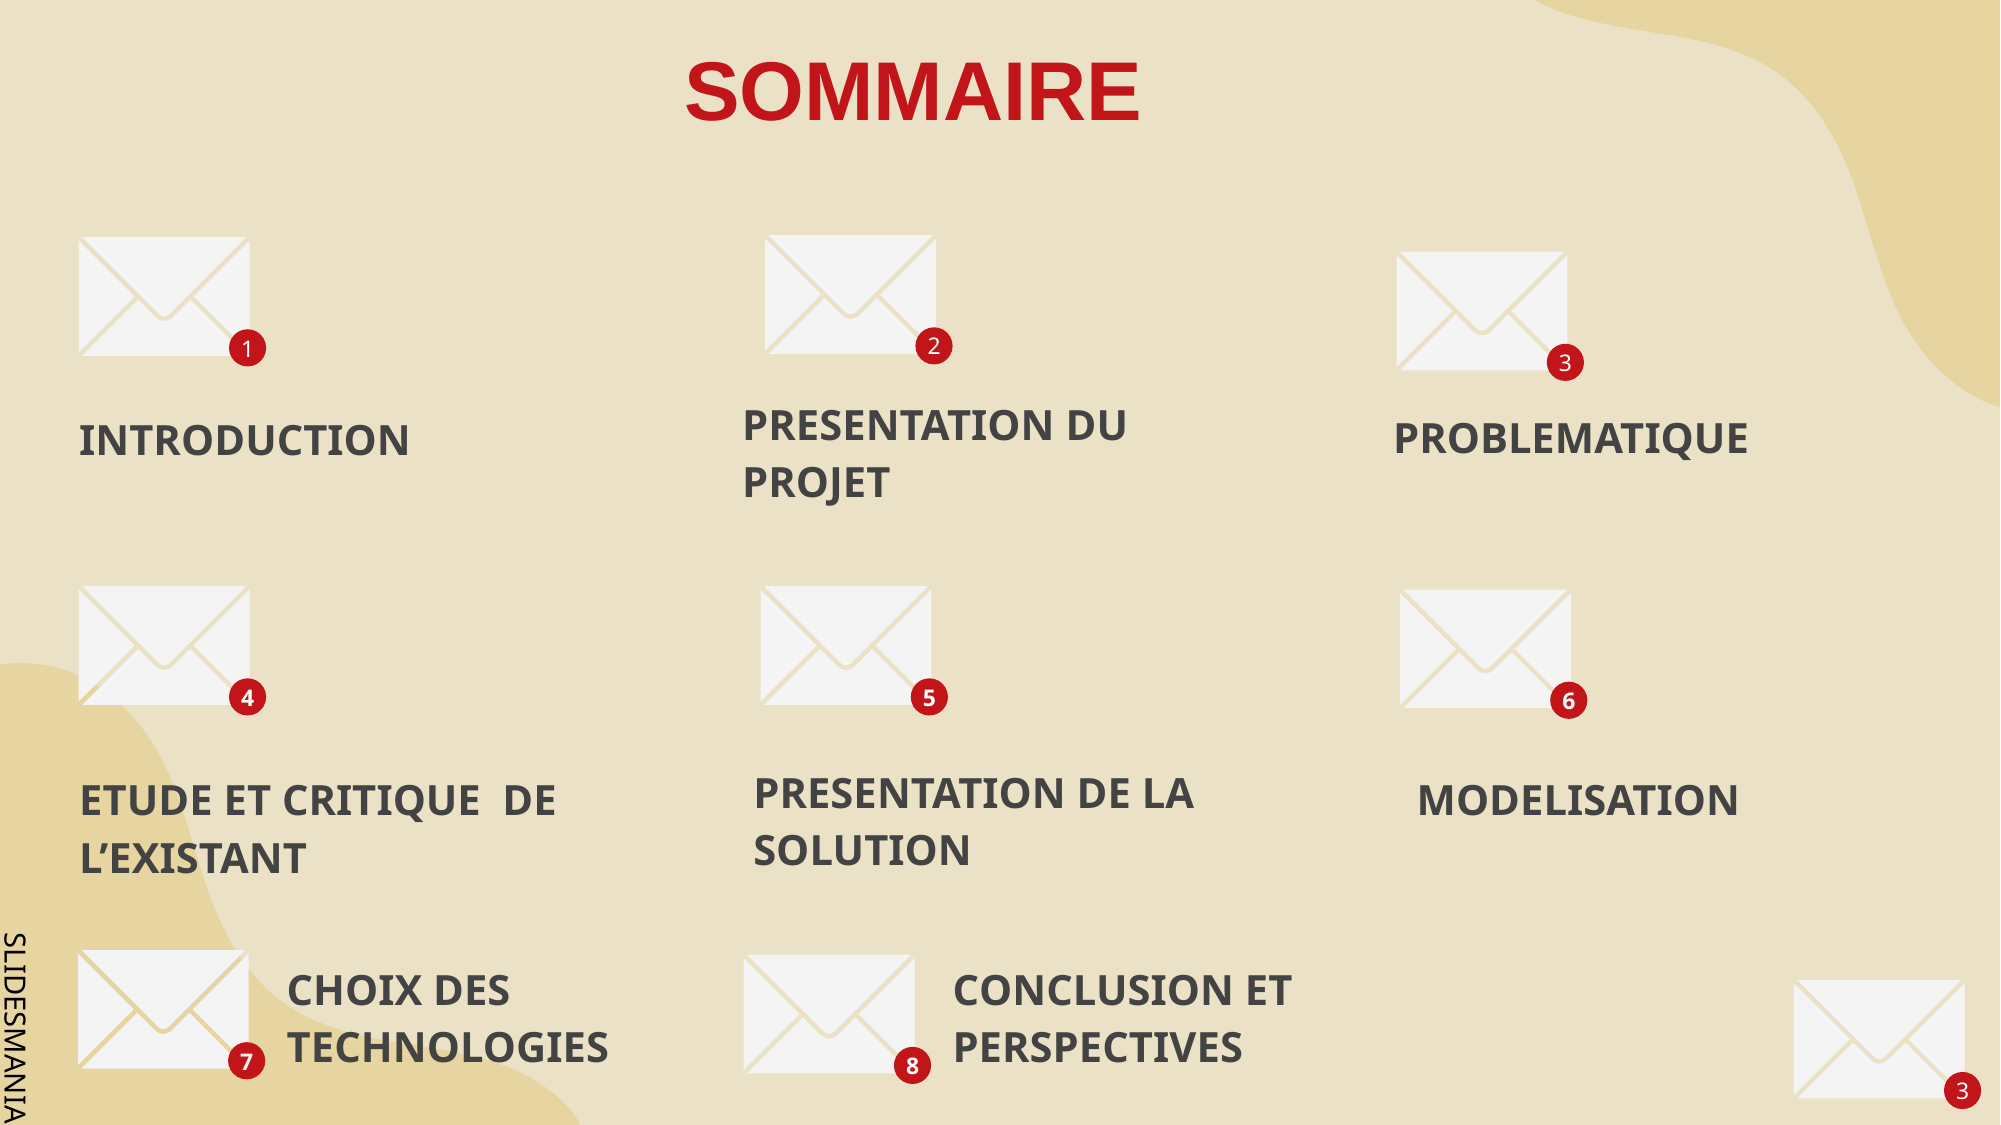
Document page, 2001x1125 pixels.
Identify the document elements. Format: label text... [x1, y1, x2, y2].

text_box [760, 585, 949, 716]
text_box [1399, 589, 1588, 720]
list PRESENTATION DU PROJET [722, 370, 1256, 508]
title SOMMAIRE [18, 16, 1809, 142]
text_box CHOIX DES TECHNOLOGIES [266, 936, 800, 1073]
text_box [1793, 979, 1982, 1110]
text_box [1396, 251, 1585, 382]
list MODELISATION [1396, 746, 1930, 884]
list ETUDE ET CRITIQUE DE L’EXISTANT [59, 746, 593, 884]
text_box CONCLUSION ET PERSPECTIVES [932, 936, 1466, 1073]
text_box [743, 954, 932, 1085]
list INTRODUCTION [59, 386, 593, 524]
list PRESENTATION DE LA SOLUTION [733, 738, 1267, 876]
list PROBLEMATIQUE [1373, 384, 1907, 522]
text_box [764, 234, 953, 365]
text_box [78, 585, 267, 716]
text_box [77, 949, 266, 1080]
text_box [78, 236, 267, 367]
